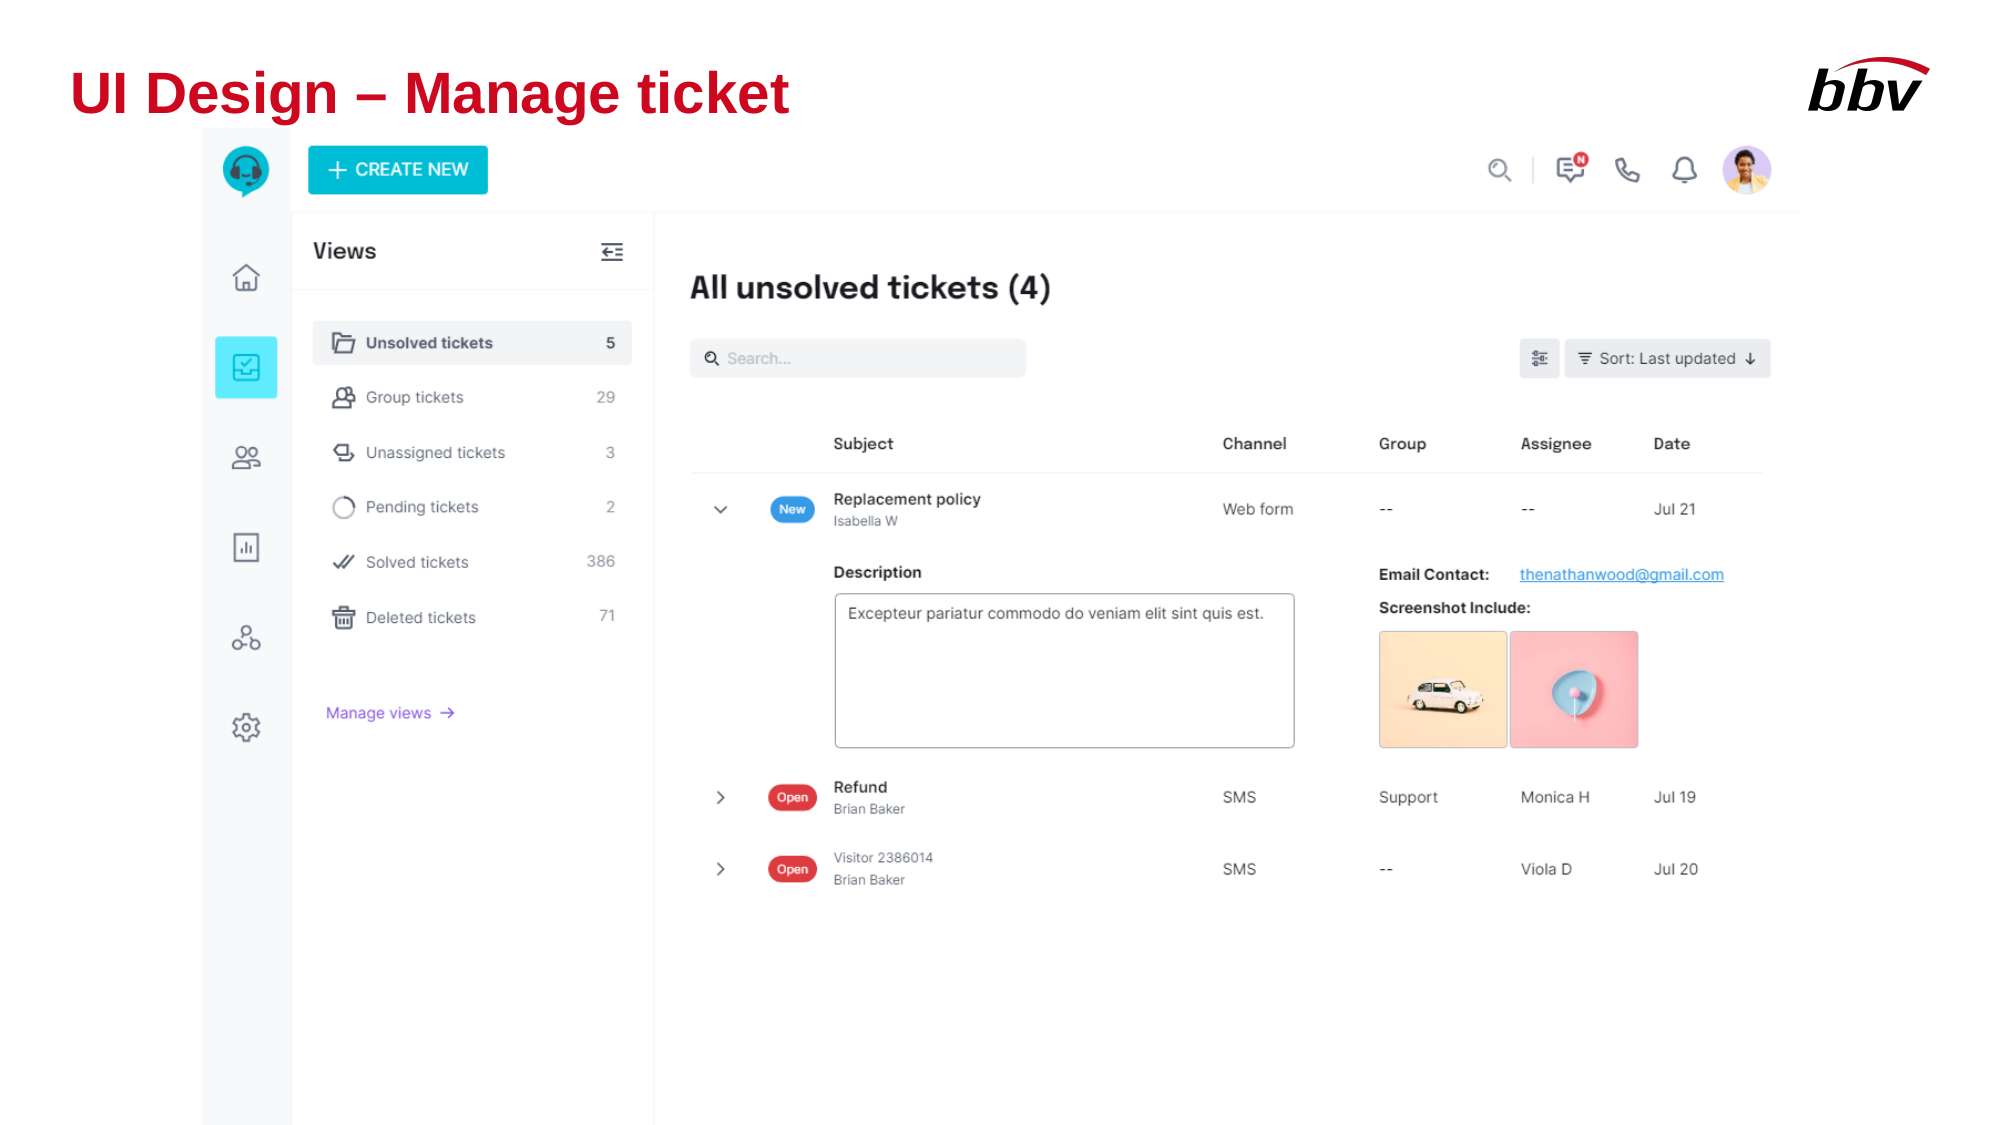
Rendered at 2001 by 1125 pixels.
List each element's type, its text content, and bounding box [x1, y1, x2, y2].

title UI Design – Manage ticket [70, 0, 1666, 181]
picture [1808, 57, 1930, 111]
picture [202, 128, 1798, 1125]
